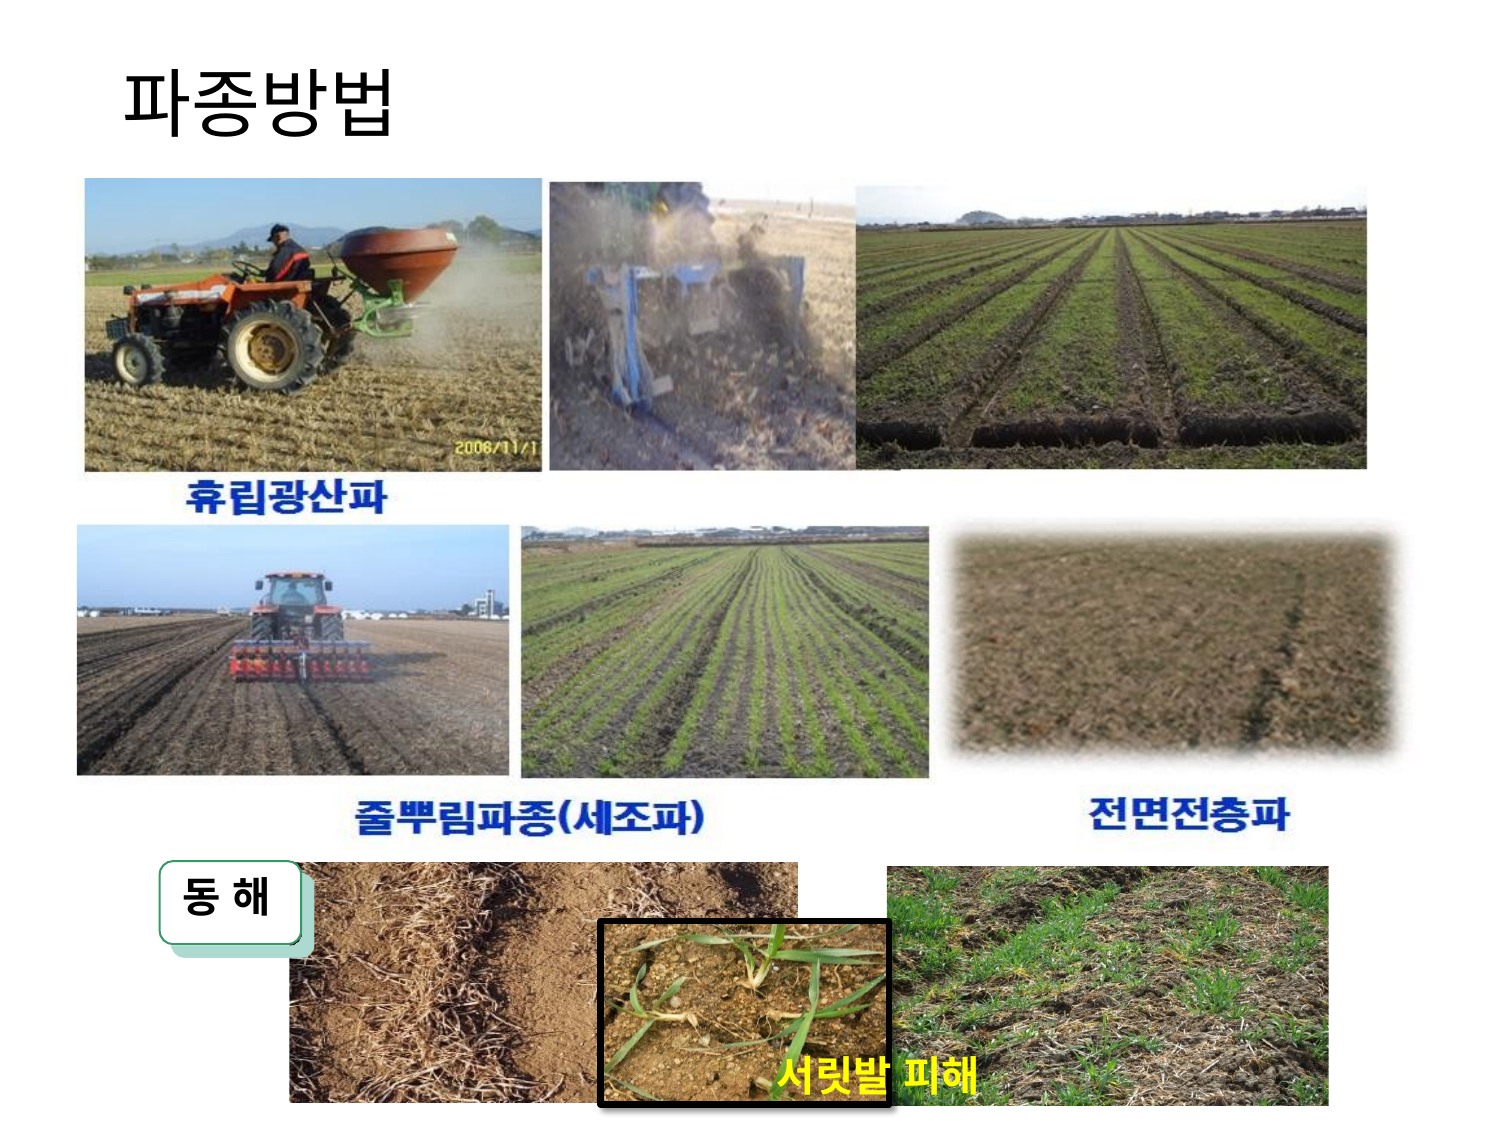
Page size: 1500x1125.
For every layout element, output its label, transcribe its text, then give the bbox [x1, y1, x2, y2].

title 파종방법 [57, 5, 462, 196]
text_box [593, 866, 1330, 1121]
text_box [76, 178, 1424, 1104]
